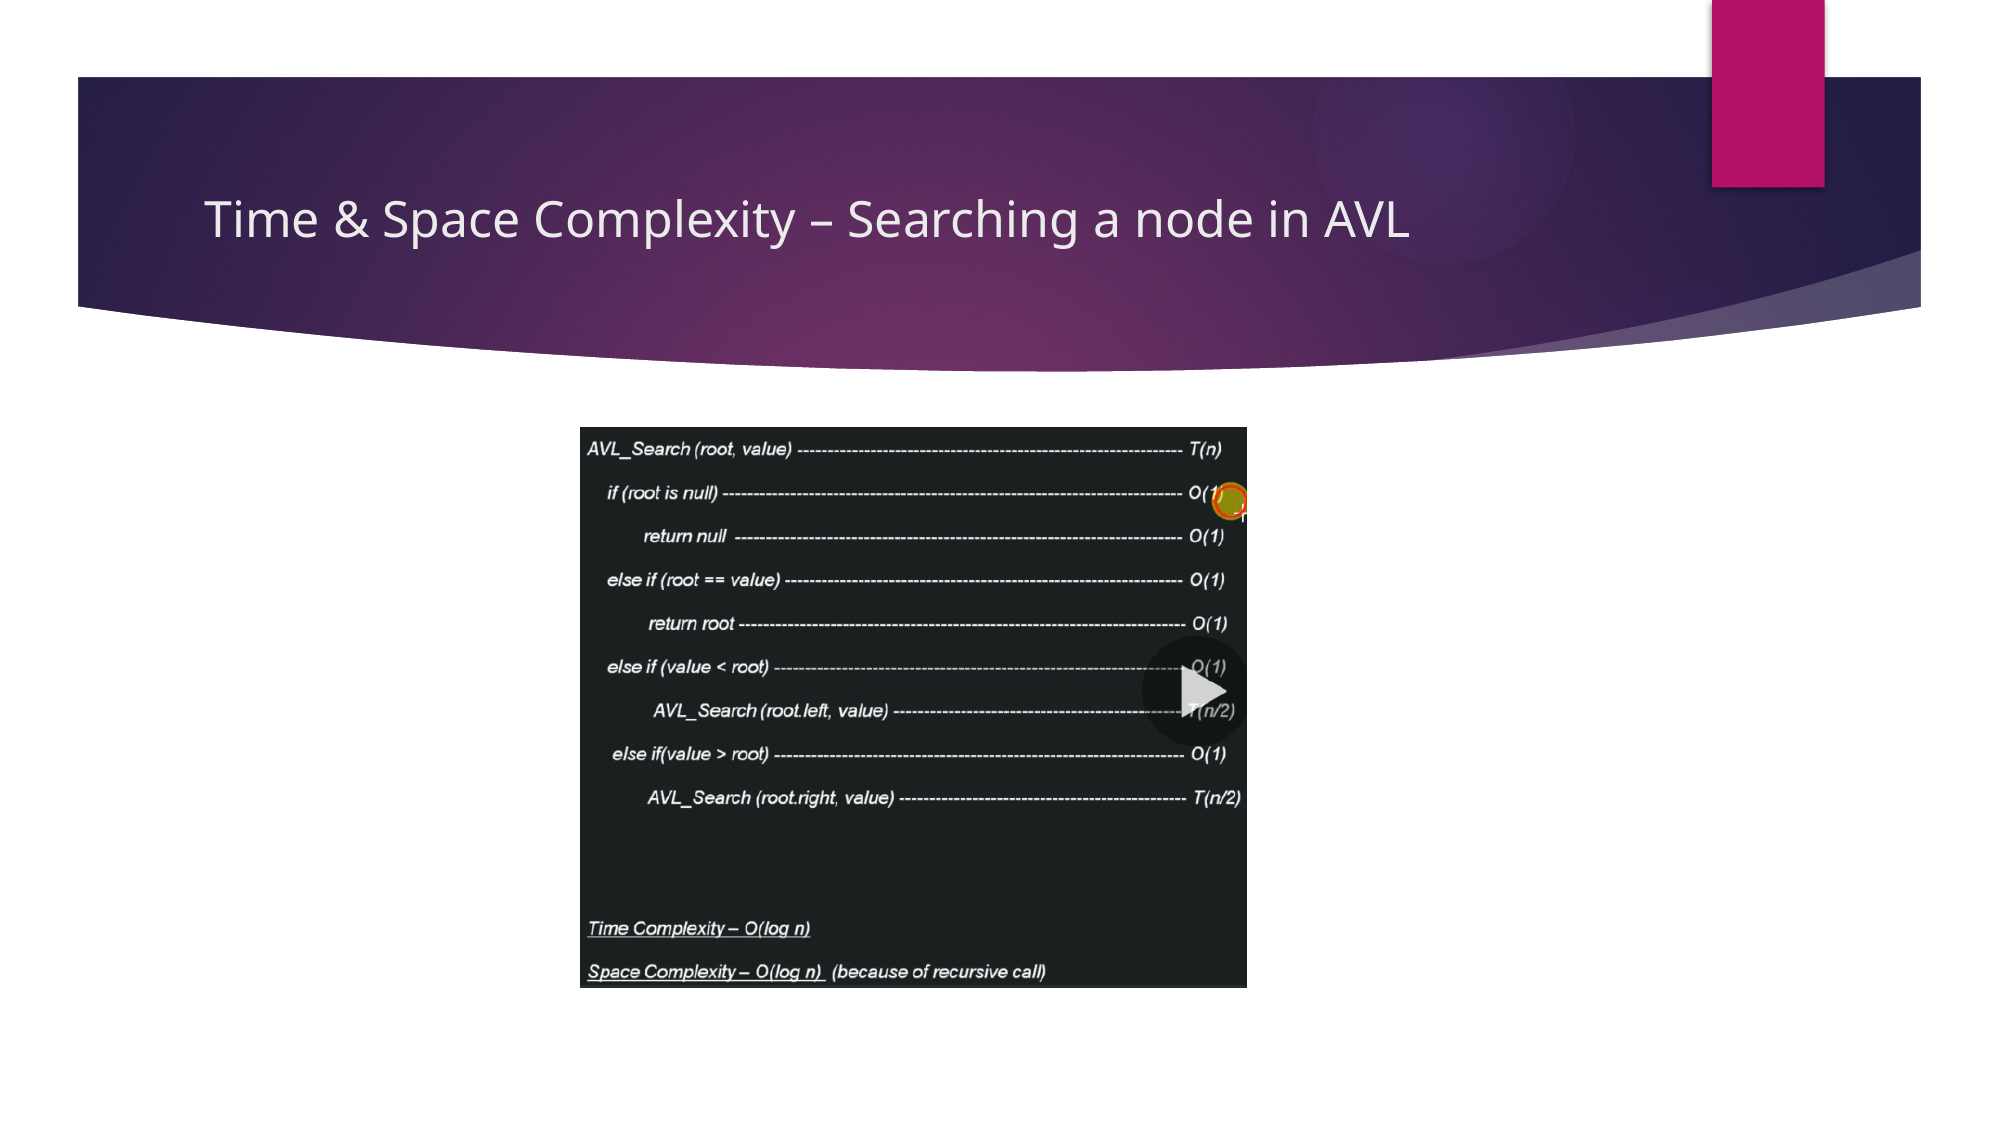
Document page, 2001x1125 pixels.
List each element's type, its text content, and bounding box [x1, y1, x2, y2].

title Time & Space Complexity – Searching a node in AVL [189, 159, 1627, 276]
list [580, 426, 1247, 988]
